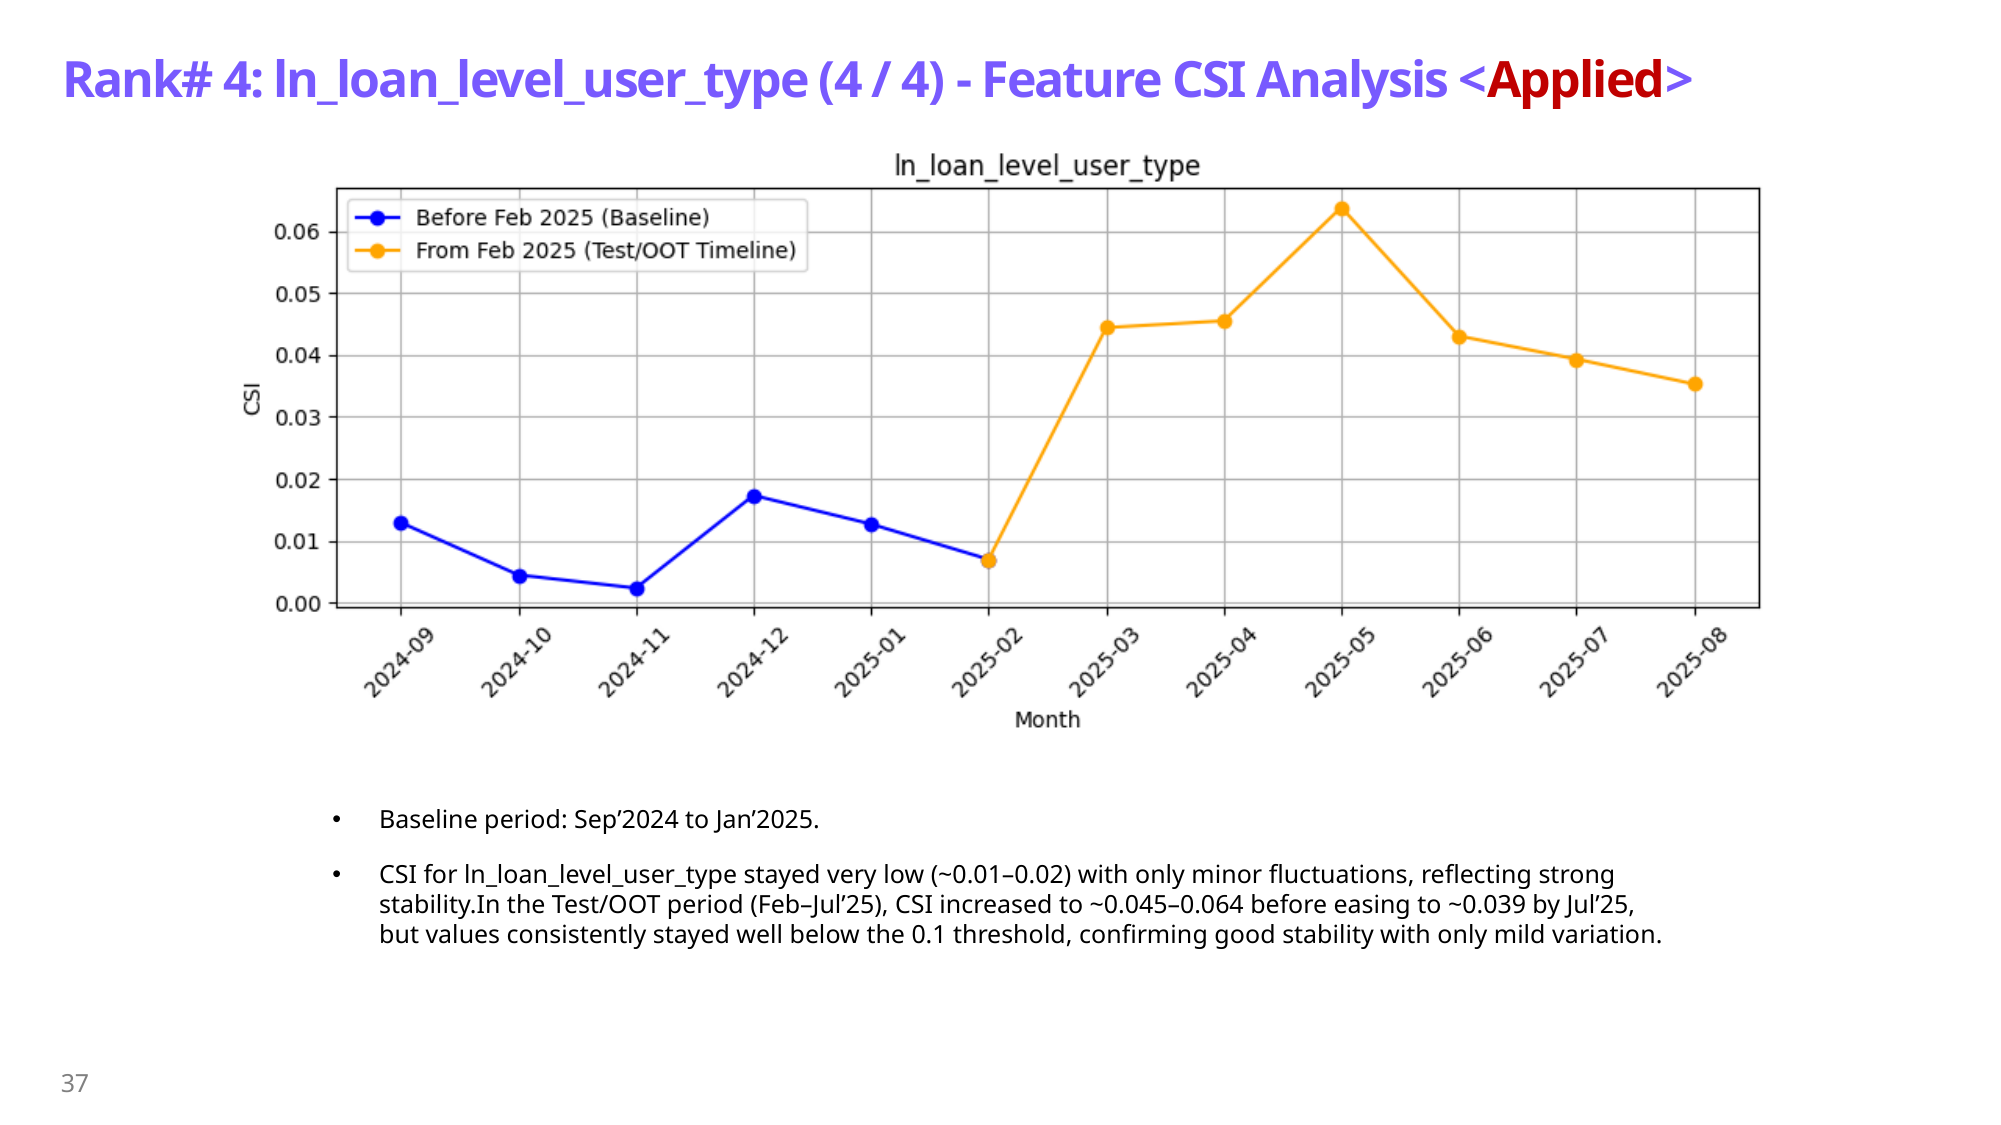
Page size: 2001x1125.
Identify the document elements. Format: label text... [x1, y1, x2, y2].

title Rank# 4: ln_loan_level_user_type (4 / 4) - Feature CSI Analysis <Applied>​ [47, 0, 1984, 126]
text_box 37 [45, 1054, 496, 1115]
picture [227, 138, 1773, 748]
text_box Baseline period: Sep’2024 to Jan’2025. CSI for ln_loan_level_user_type stayed very low (~0.01–0.02) with only minor fluctuations, reflecting strong stability.In the Test/OOT period (Feb–Jul’25), CSI increased to ~0.045–0.064 before easing to ~0.039 by Jul’25, but values consistently stayed well below the 0.1 threshold, confirming good stability with only mild variation. [317, 796, 1683, 956]
